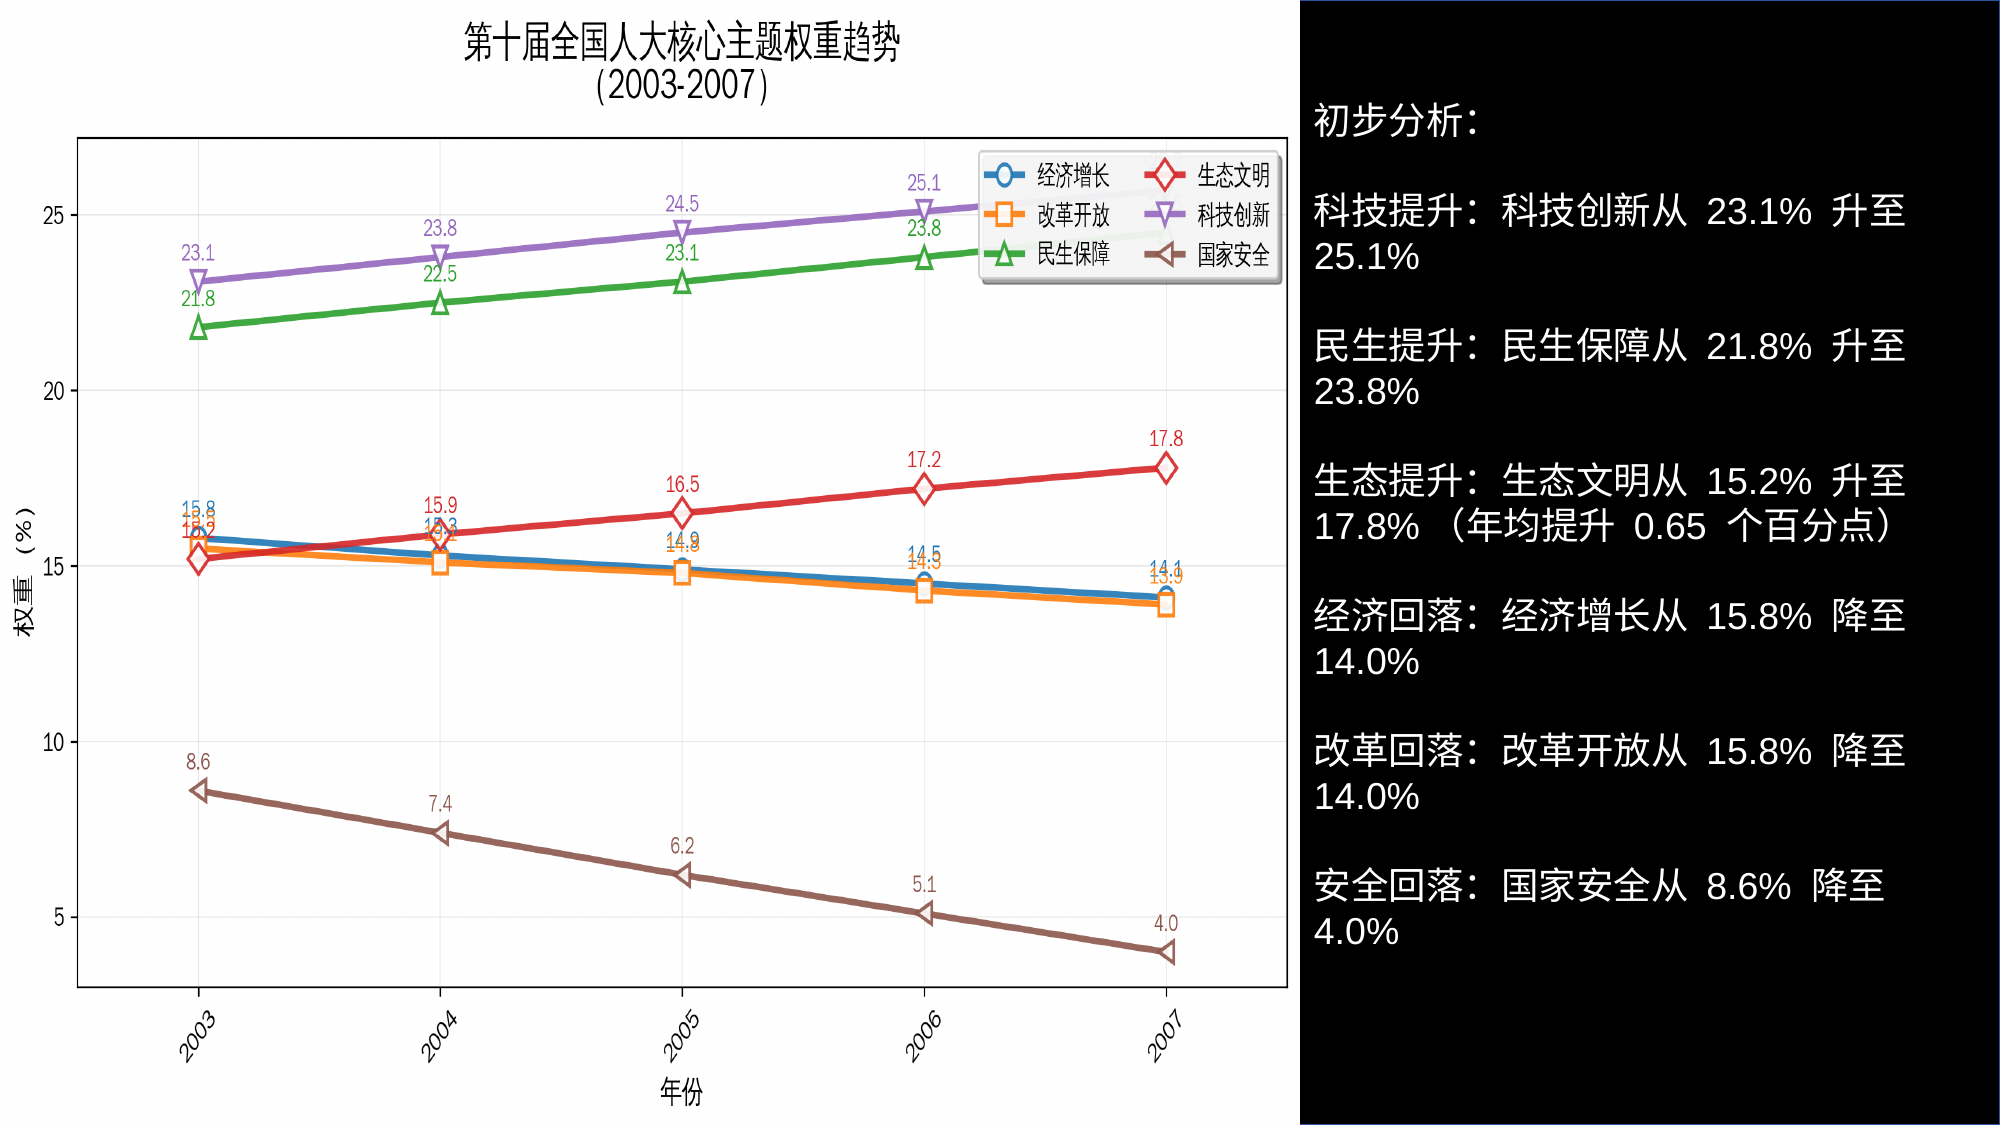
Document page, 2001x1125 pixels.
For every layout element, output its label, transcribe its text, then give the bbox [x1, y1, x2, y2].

text_box 初步分析： 科技提升：科技创新从 23.1% 升至 25.1% 民生提升：民生保障从 21.8% 升至 23.8% 生态提升：生态文明从 15.2% 升至 17.8%（年均提升 0.65 个百分点） 经济回落：经济增长从 15.8% 降至 14.0% 改革回落：改革开放从 15.8% 降至 14.0% 安全回落：国家安全从 8.6% 降至 4.0% [1300, 0, 2000, 1125]
picture [0, 0, 1300, 1125]
